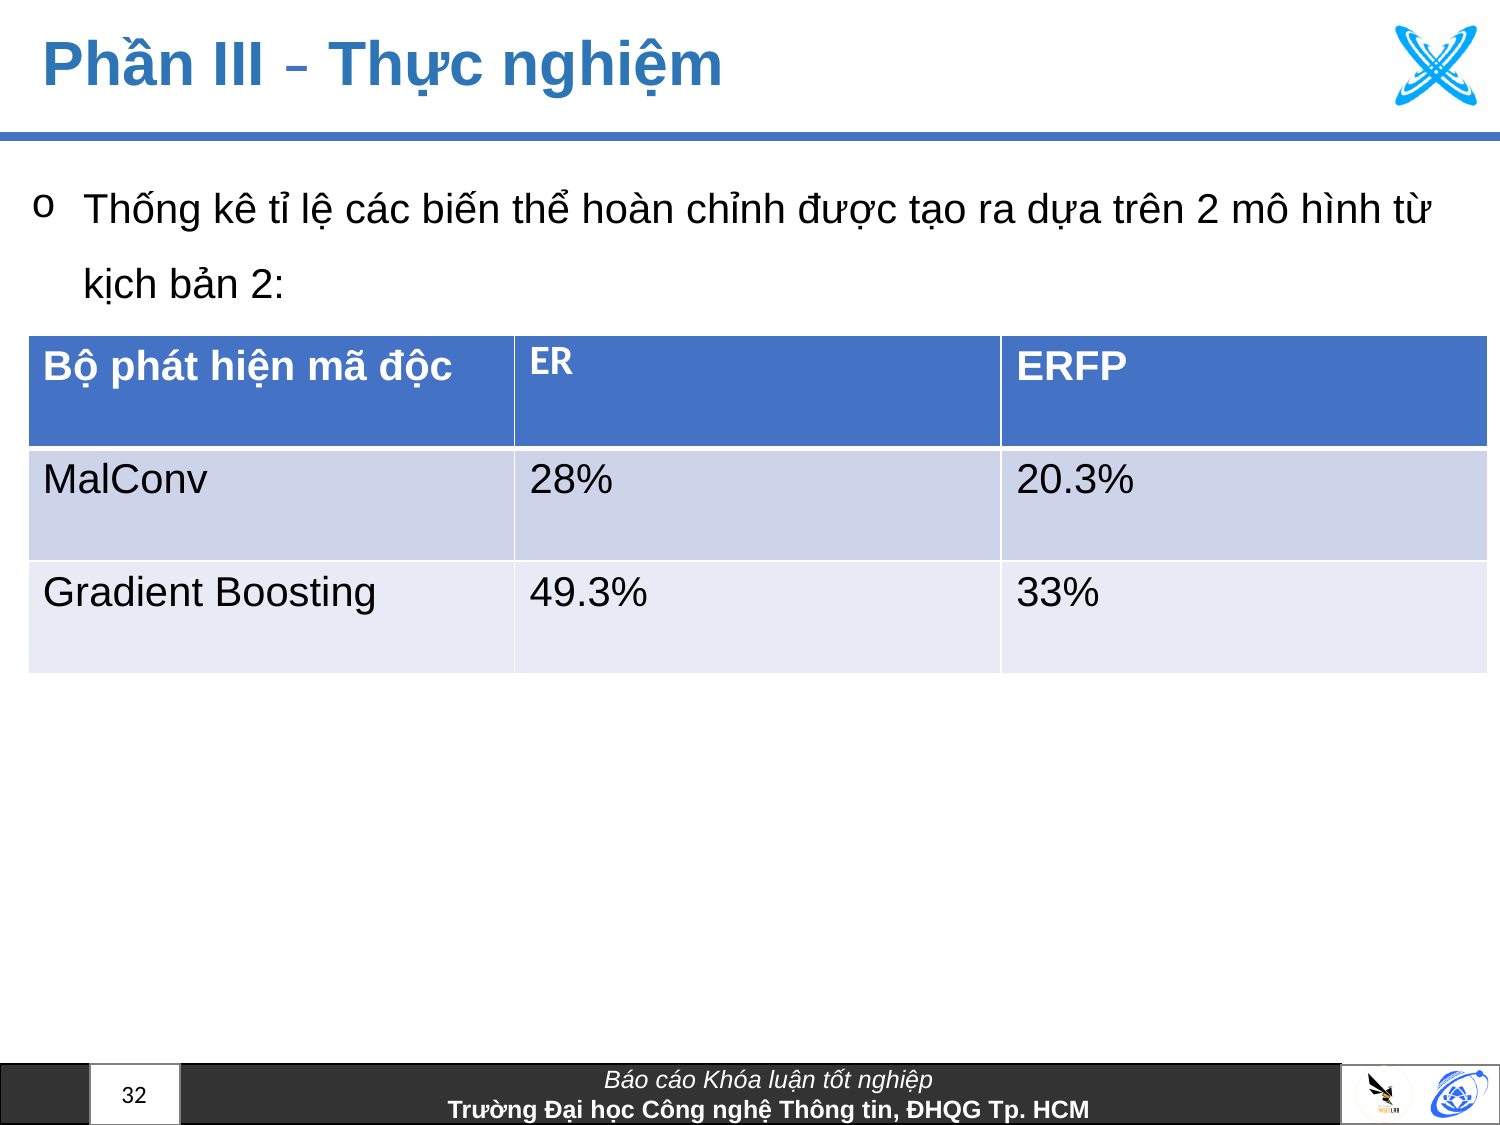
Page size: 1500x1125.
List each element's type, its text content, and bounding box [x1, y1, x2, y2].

table_header ERFP [1002, 336, 1487, 446]
table_cell Gradient Boosting [29, 562, 514, 673]
table_header Bộ phát hiện mã độc [29, 336, 514, 446]
table_cell 33% [1002, 562, 1487, 673]
picture [1426, 1053, 1495, 1125]
table_cell 20.3% [1002, 451, 1487, 560]
list Thống kê tỉ lệ các biến thể hoàn chỉnh được tạo ra dựa trên 2 mô hình từ kịch bản 2: [11, 149, 1489, 975]
table_cell 28% [515, 451, 1000, 560]
table_header ER [515, 336, 1000, 446]
title Phần III – Thực nghiệm​ [27, 23, 1376, 108]
table_cell 49.3% [515, 562, 1000, 673]
picture [1377, 5, 1493, 125]
slide_number 32 [95, 1063, 162, 1124]
table_cell MalConv [29, 451, 514, 560]
picture [1352, 1062, 1416, 1125]
